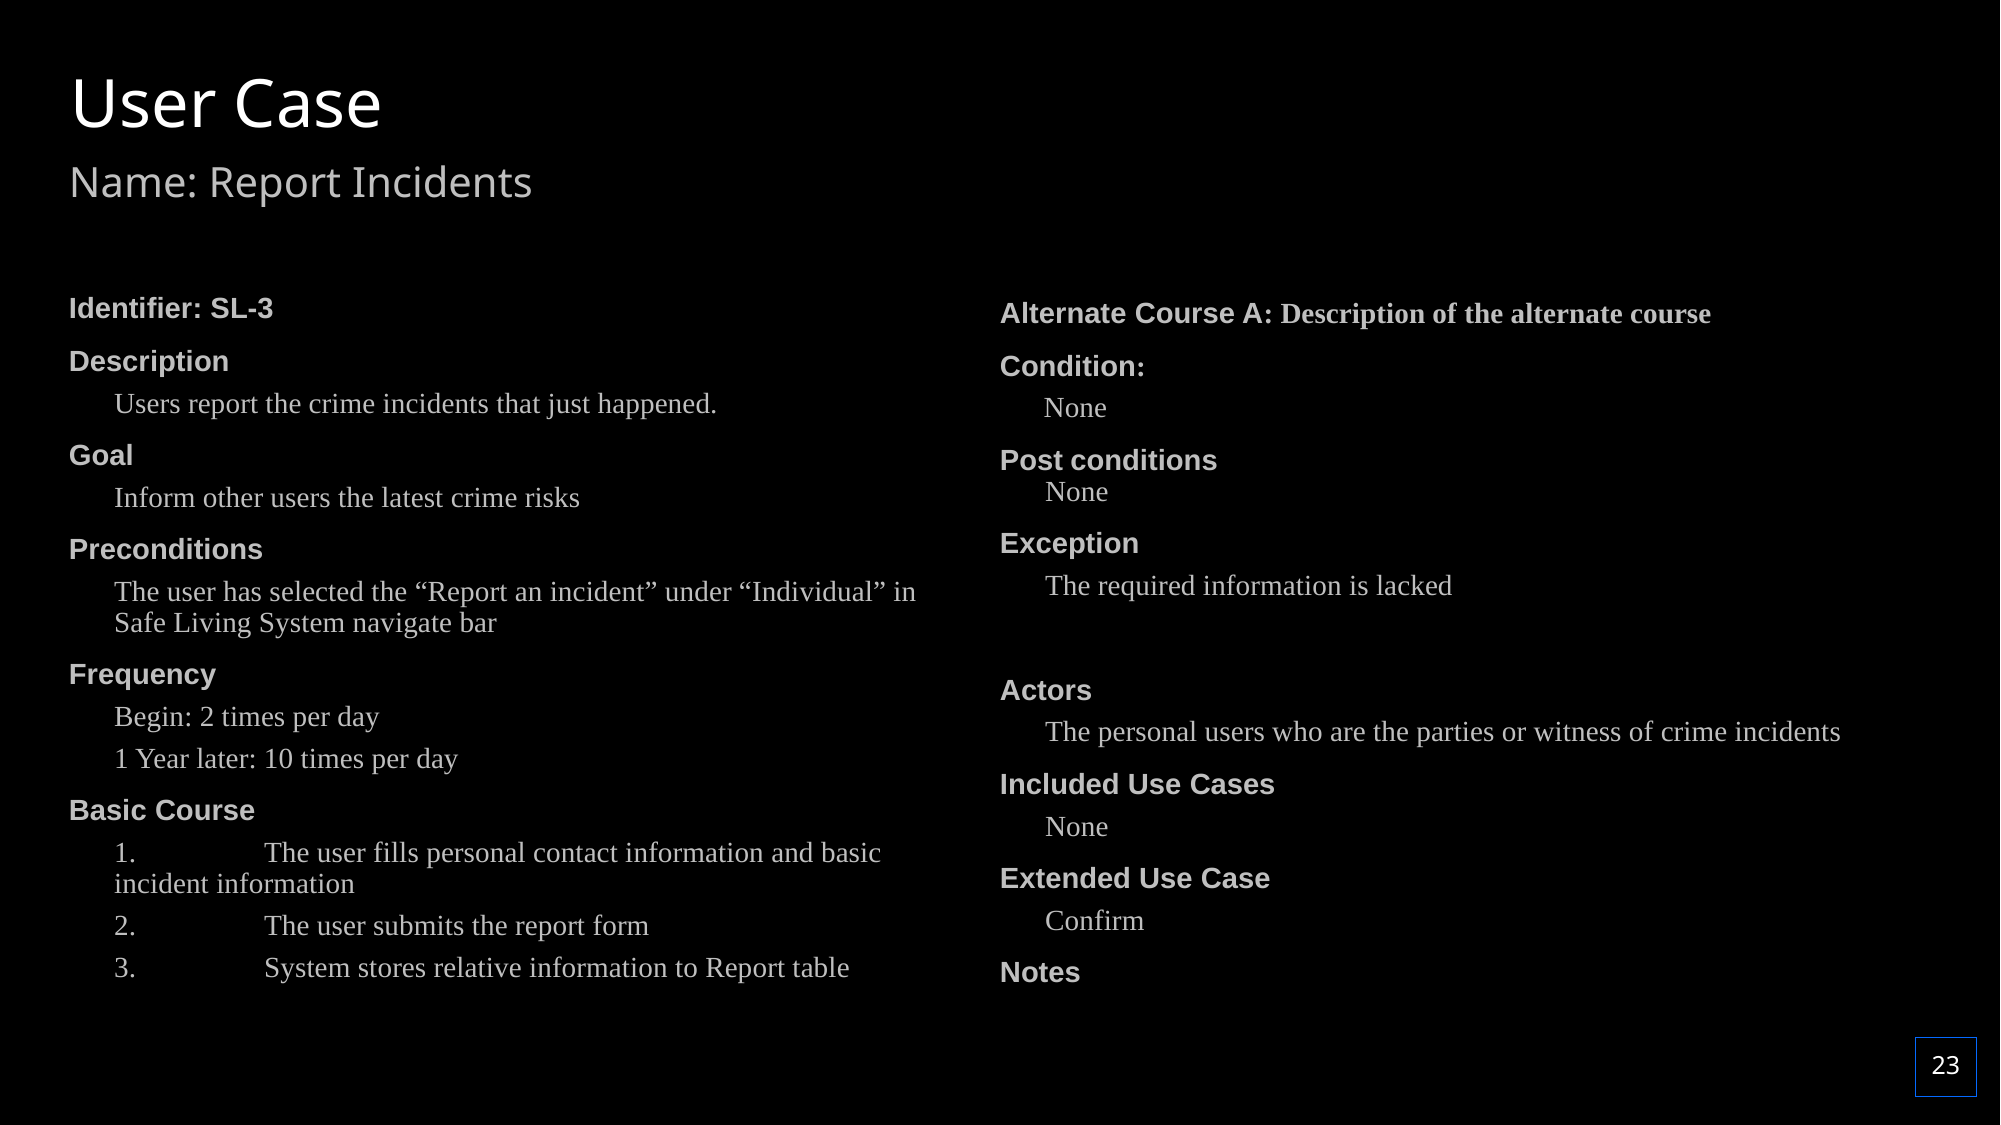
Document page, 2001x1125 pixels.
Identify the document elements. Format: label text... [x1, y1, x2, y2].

list Identifier: SL-3 Description Users report the crime incidents that just happened. Goal Inform other users the latest crime risks Preconditions The user has selected the “Report an incident” under “Individual” in Safe Living System navigate bar Frequency Begin: 2 times per day 1 Year later: 10 times per day Basic Course 1. The user fills personal contact information and basic incident information 2. The user submits the report form 3. System stores relative information to Report table [68, 293, 967, 1017]
list Name: Report Incidents [68, 161, 967, 221]
title User Case [70, 70, 1932, 142]
list Alternate Course A: Description of the alternate course Condition: None Post conditions None Exception The required information is lacked Actors The personal users who are the parties or witness of crime incidents Included Use Cases None Extended Use Case Confirm Notes [999, 298, 1898, 1012]
slide_number 23 [1915, 1037, 1977, 1097]
